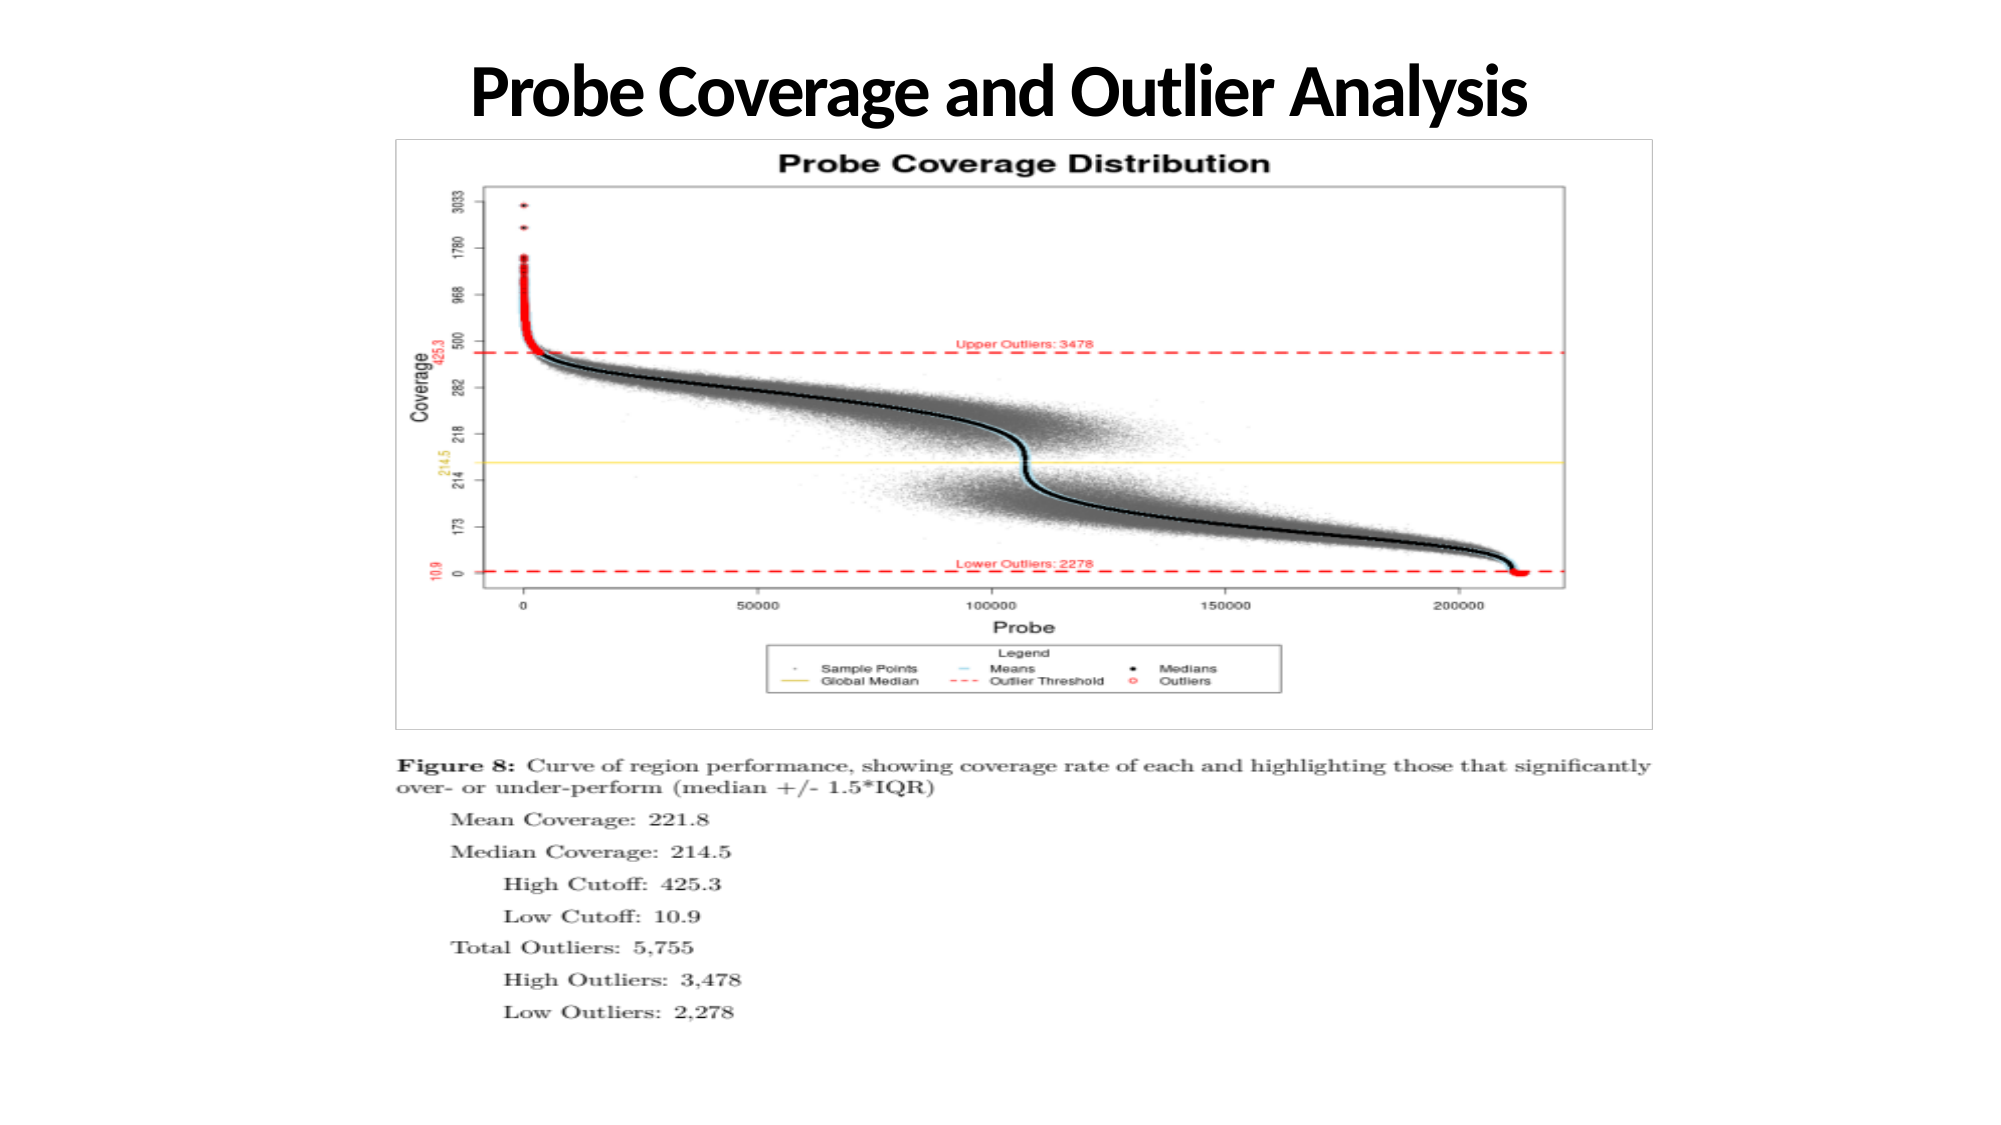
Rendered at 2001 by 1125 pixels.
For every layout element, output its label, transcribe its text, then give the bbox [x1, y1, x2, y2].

title Probe Coverage and Outlier Analysis [99, 0, 1900, 163]
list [324, 137, 1663, 1023]
